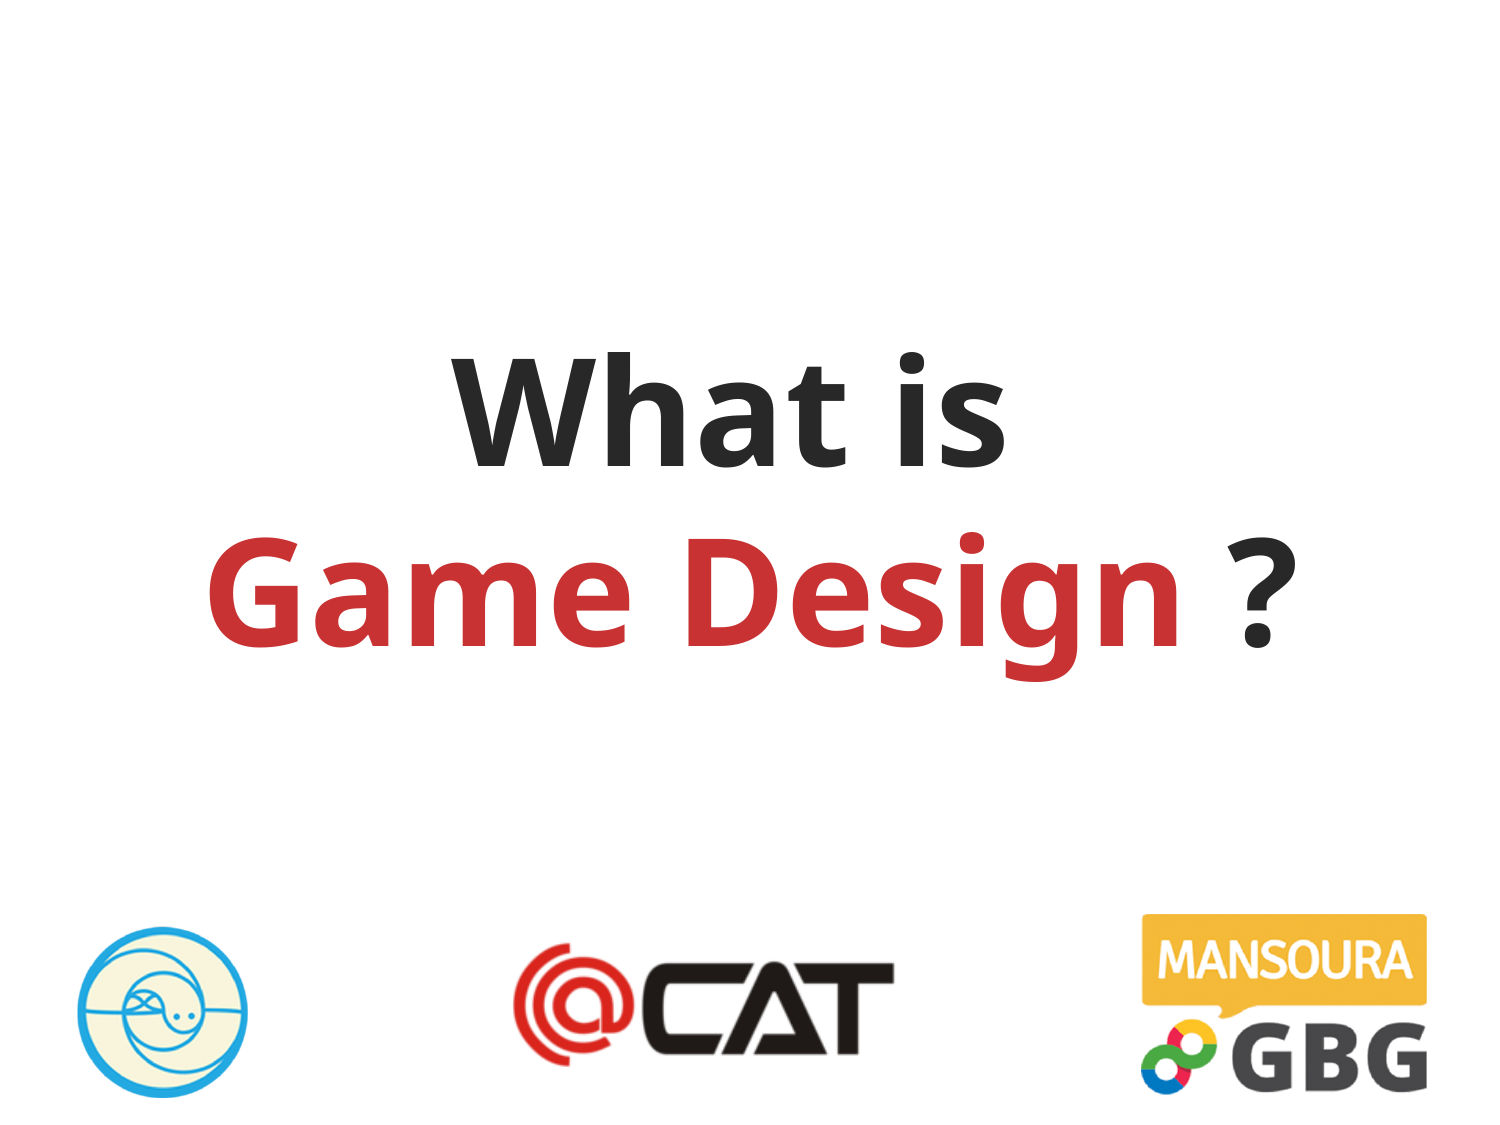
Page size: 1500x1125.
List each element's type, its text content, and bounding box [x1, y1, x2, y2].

title What is Game Design ? [75, 299, 1425, 693]
picture [75, 924, 250, 1100]
picture [512, 940, 896, 1070]
picture [1137, 910, 1432, 1100]
